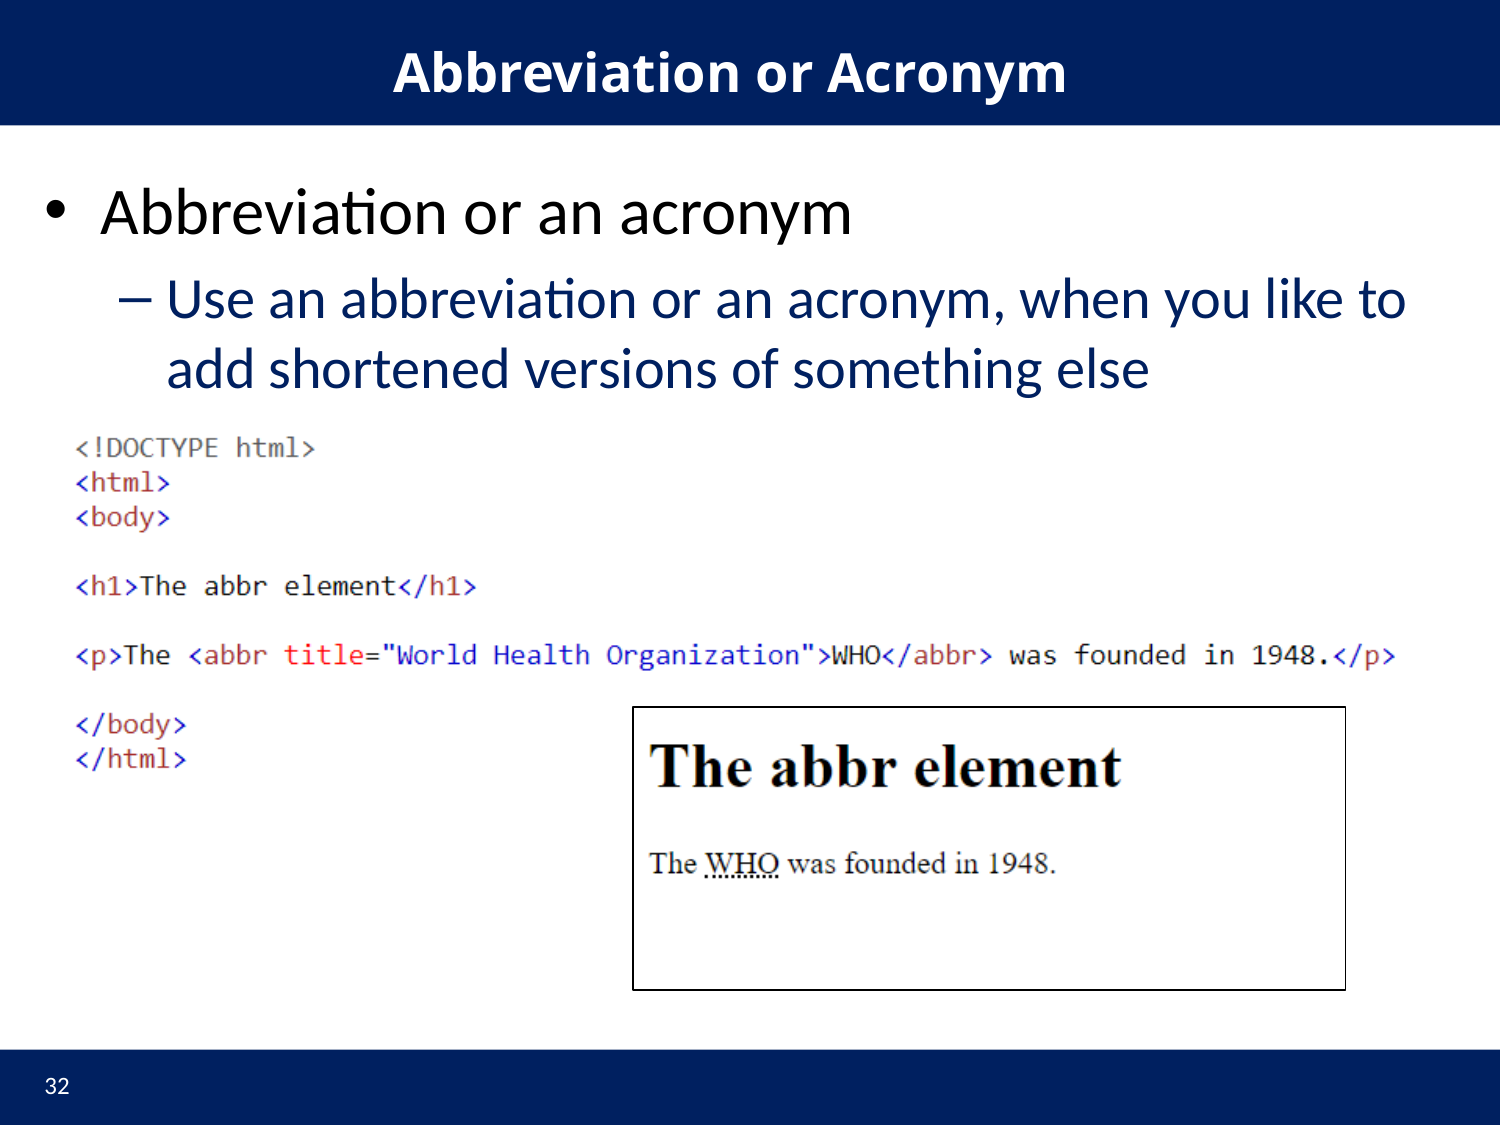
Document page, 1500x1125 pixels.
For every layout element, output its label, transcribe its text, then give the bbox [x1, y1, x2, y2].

slide_number 32 [29, 1054, 380, 1115]
picture [66, 418, 1434, 990]
list Abbreviation or an acronym Use an abbreviation or an acronym, when you like to add shortened versions of something else [29, 160, 1450, 1035]
title Abbreviation or Acronym [29, 30, 1447, 111]
